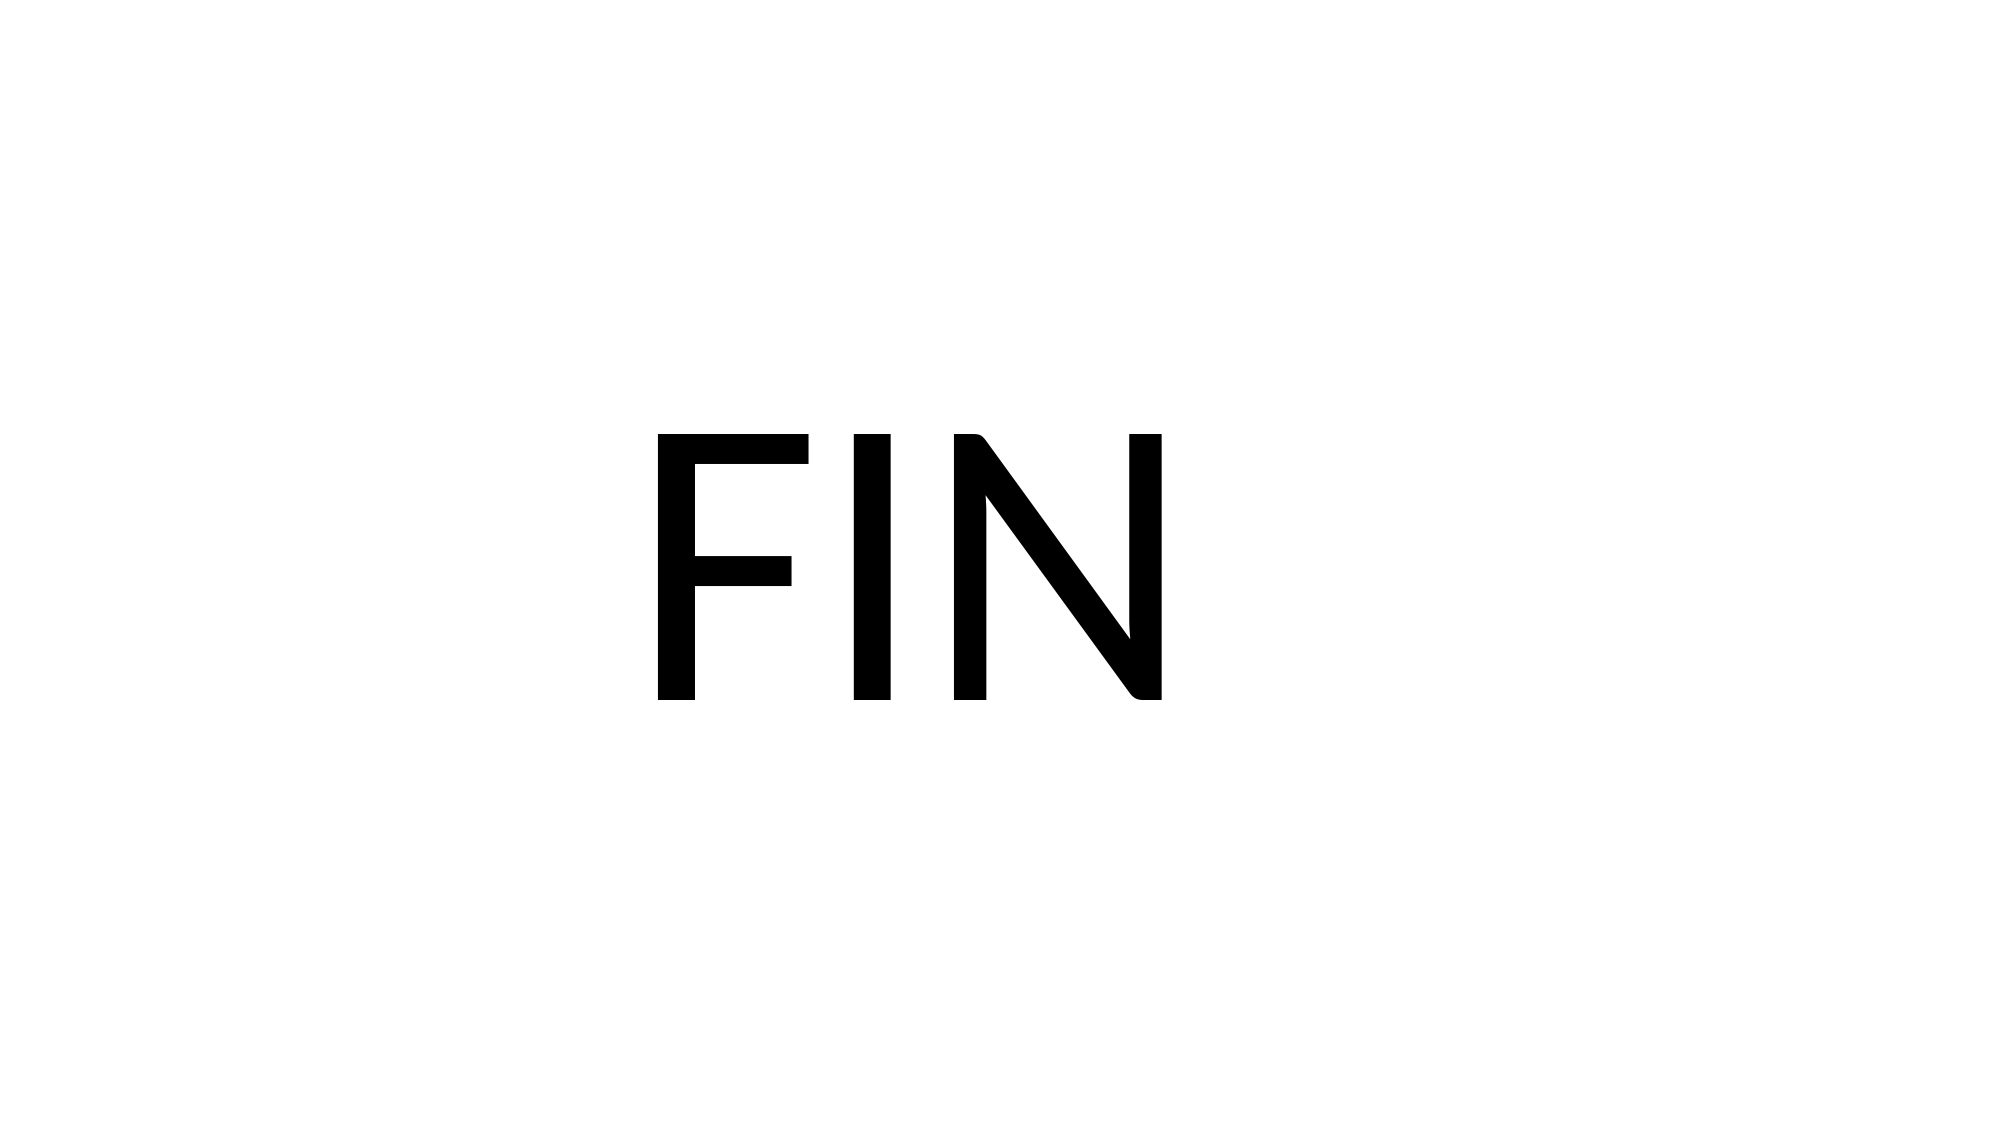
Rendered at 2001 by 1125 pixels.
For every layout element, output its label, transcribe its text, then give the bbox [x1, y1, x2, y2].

text_box FIN [615, 278, 1208, 791]
